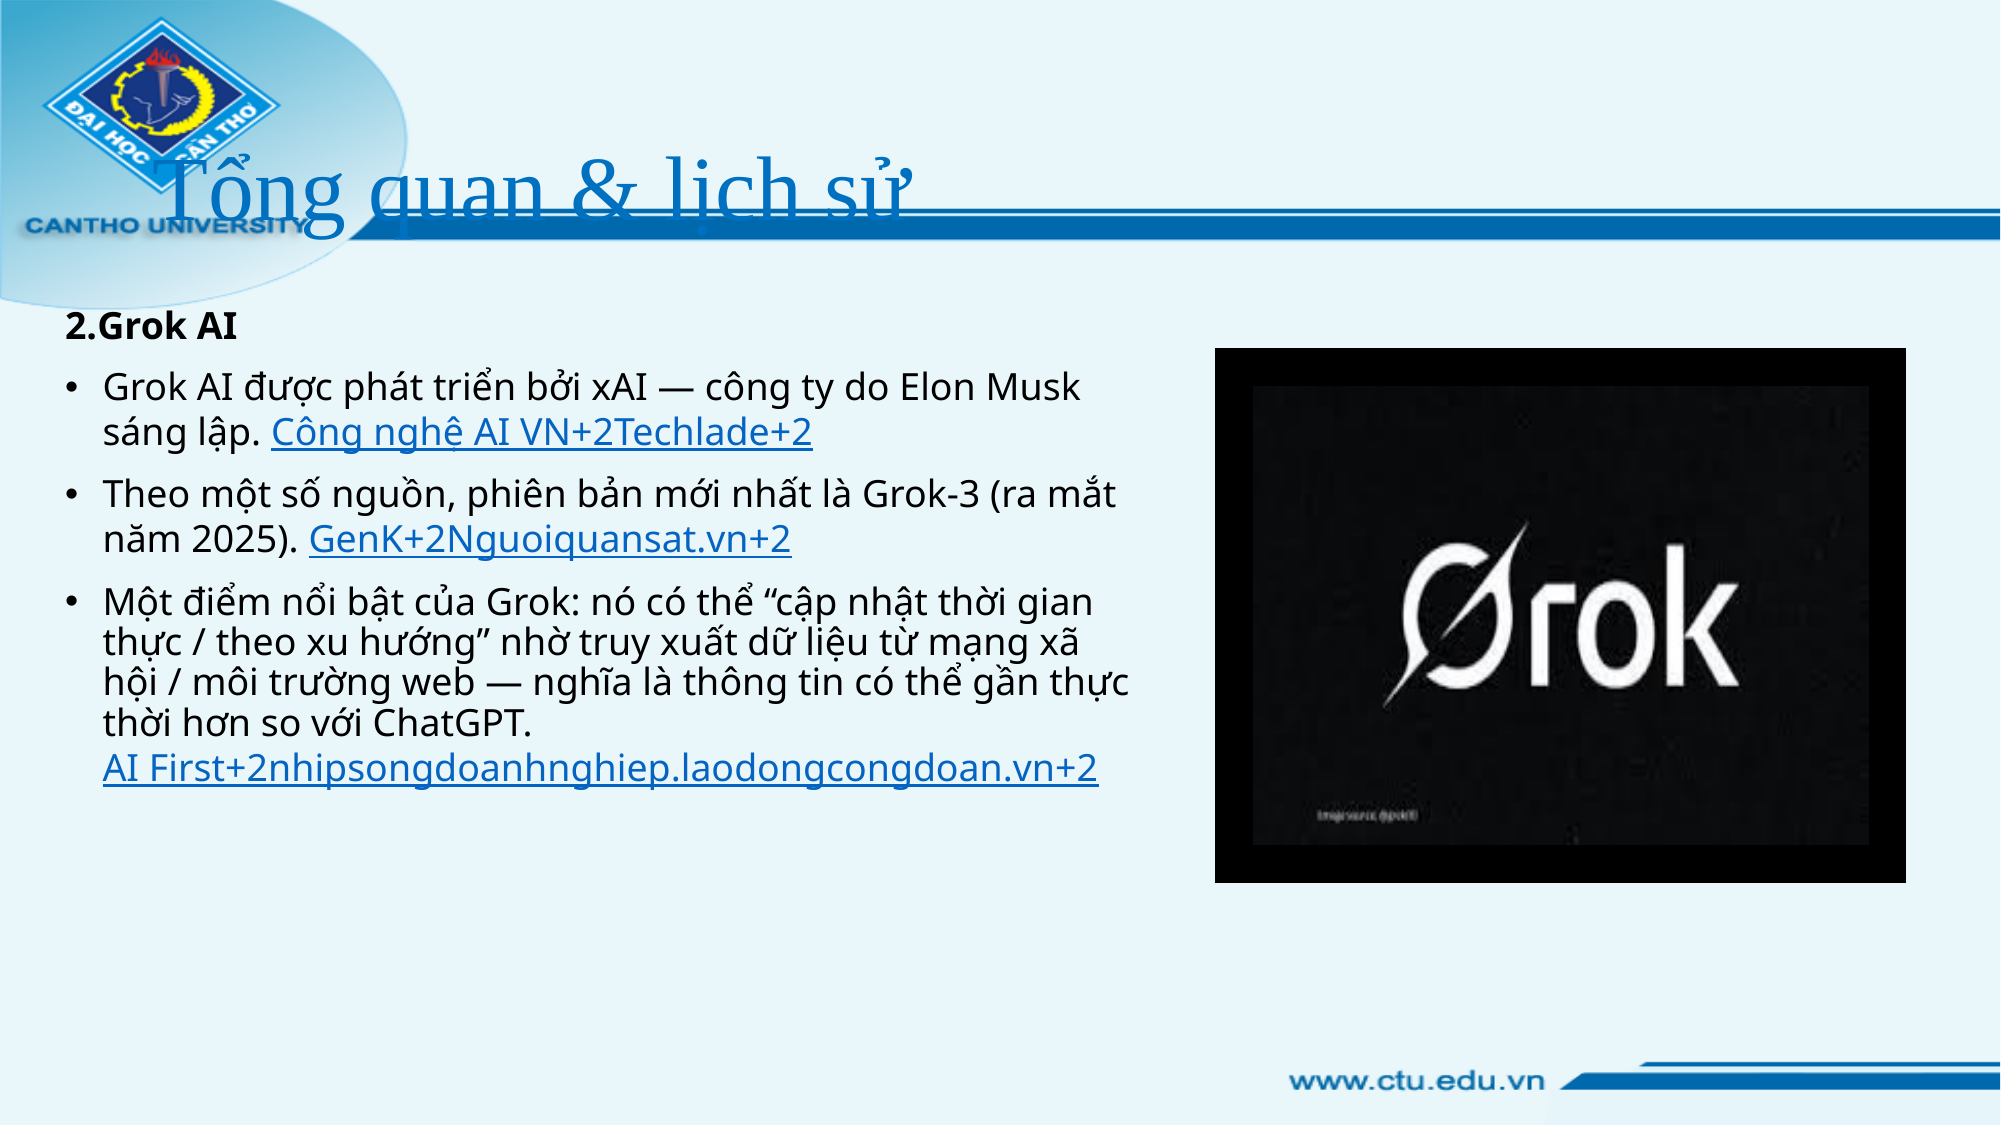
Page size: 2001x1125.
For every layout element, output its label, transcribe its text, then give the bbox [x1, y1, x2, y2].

title Tổng quan & lịch sử [137, 82, 1863, 300]
picture [0, 0, 2001, 1125]
list 2.Grok AI Grok AI được phát triển bởi xAI — công ty do Elon Musk sáng lập. Công nghệ AI VN+2Techlade+2 Theo một số nguồn, phiên bản mới nhất là Grok-3 (ra mắt năm 2025). GenK+2Nguoiquansat.vn+2 Một điểm nổi bật của Grok: nó có thể “cập nhật thời gian thực / theo xu hướng” nhờ truy xuất dữ liệu từ mạng xã hội / môi trường web — nghĩa là thông tin có thể gần thực thời hơn so với ChatGPT. AI First+2nhipsongdoanhnghiep.laodongcongdoan.vn+2 [50, 299, 1179, 1058]
